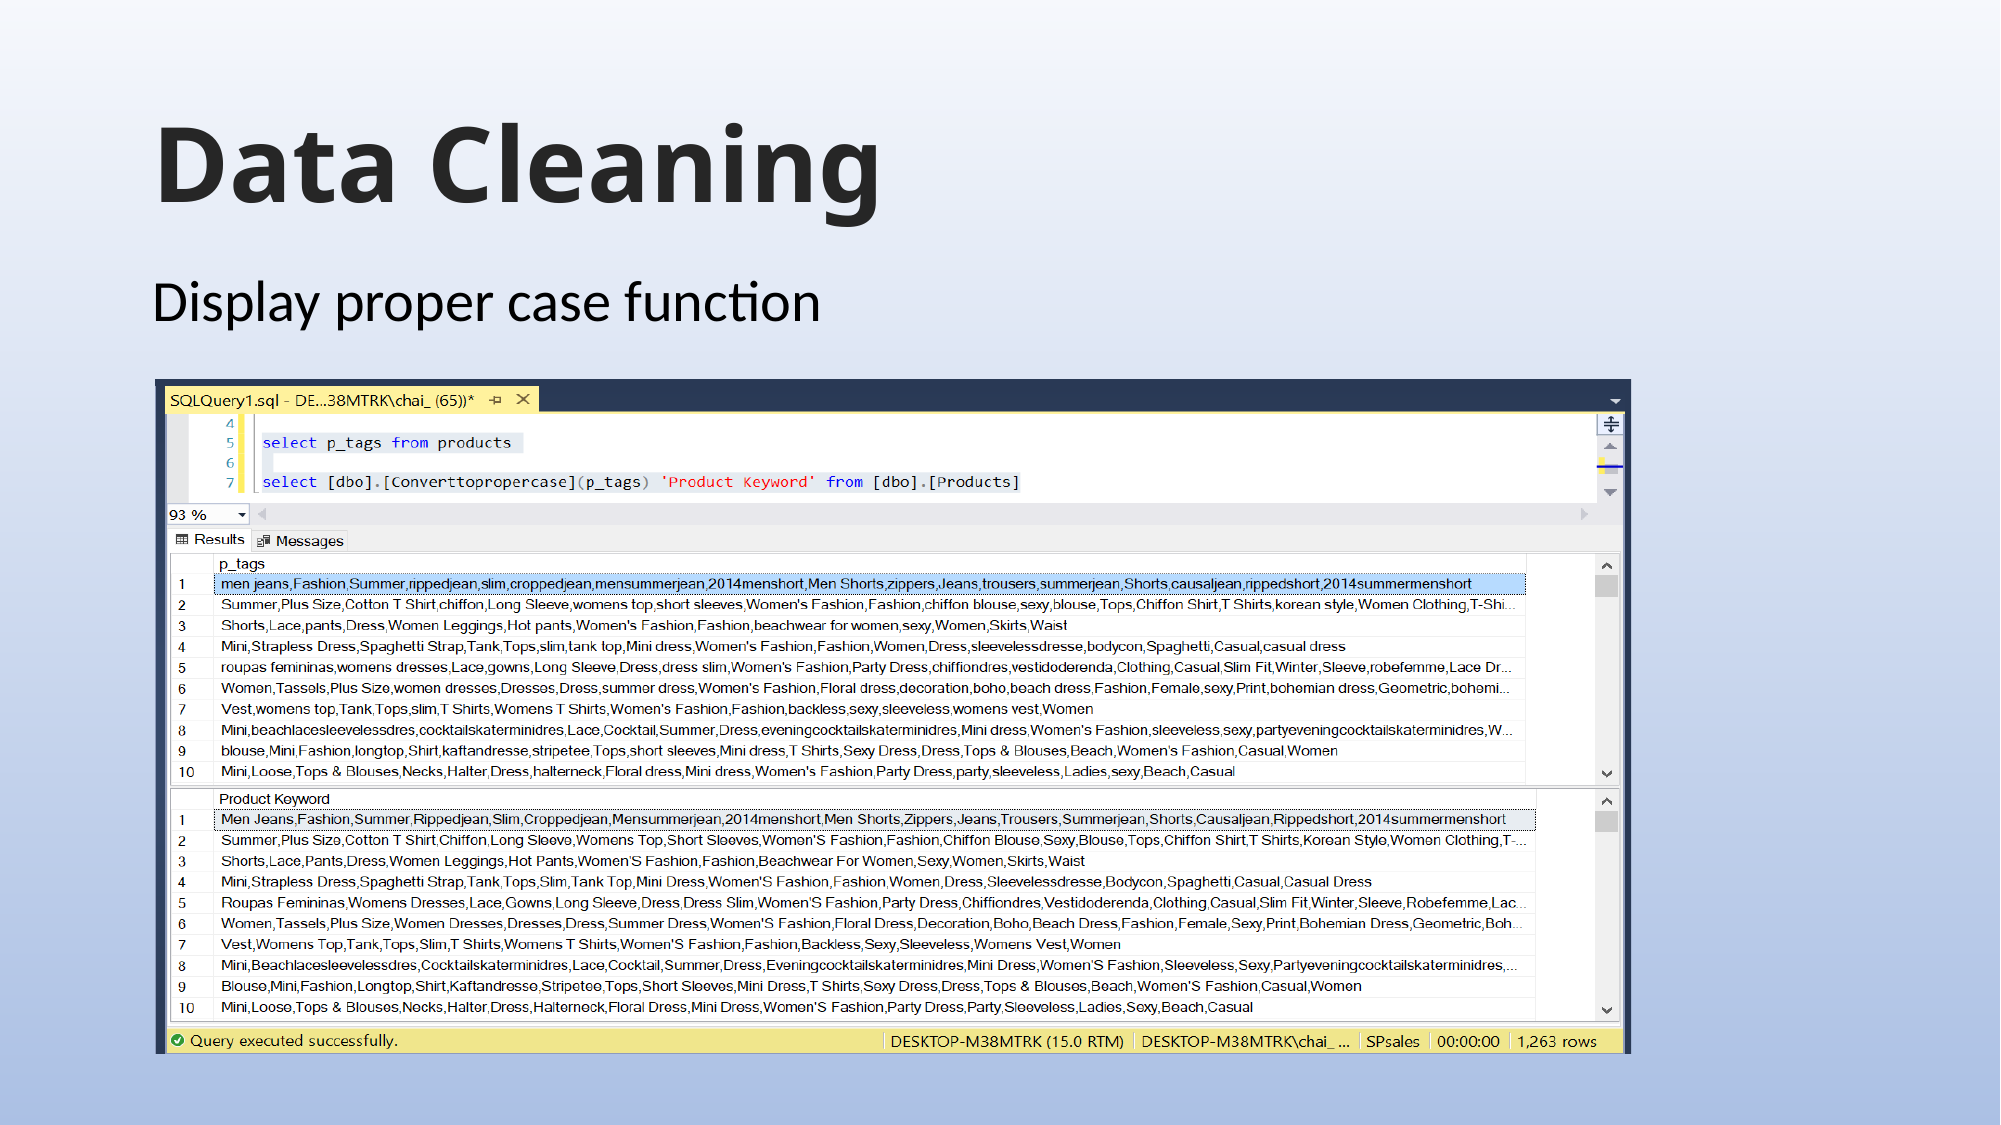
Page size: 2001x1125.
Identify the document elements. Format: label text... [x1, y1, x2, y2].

list Display proper case function [137, 263, 1863, 1014]
picture [155, 379, 1632, 1054]
title Data Cleaning [137, 59, 1863, 263]
